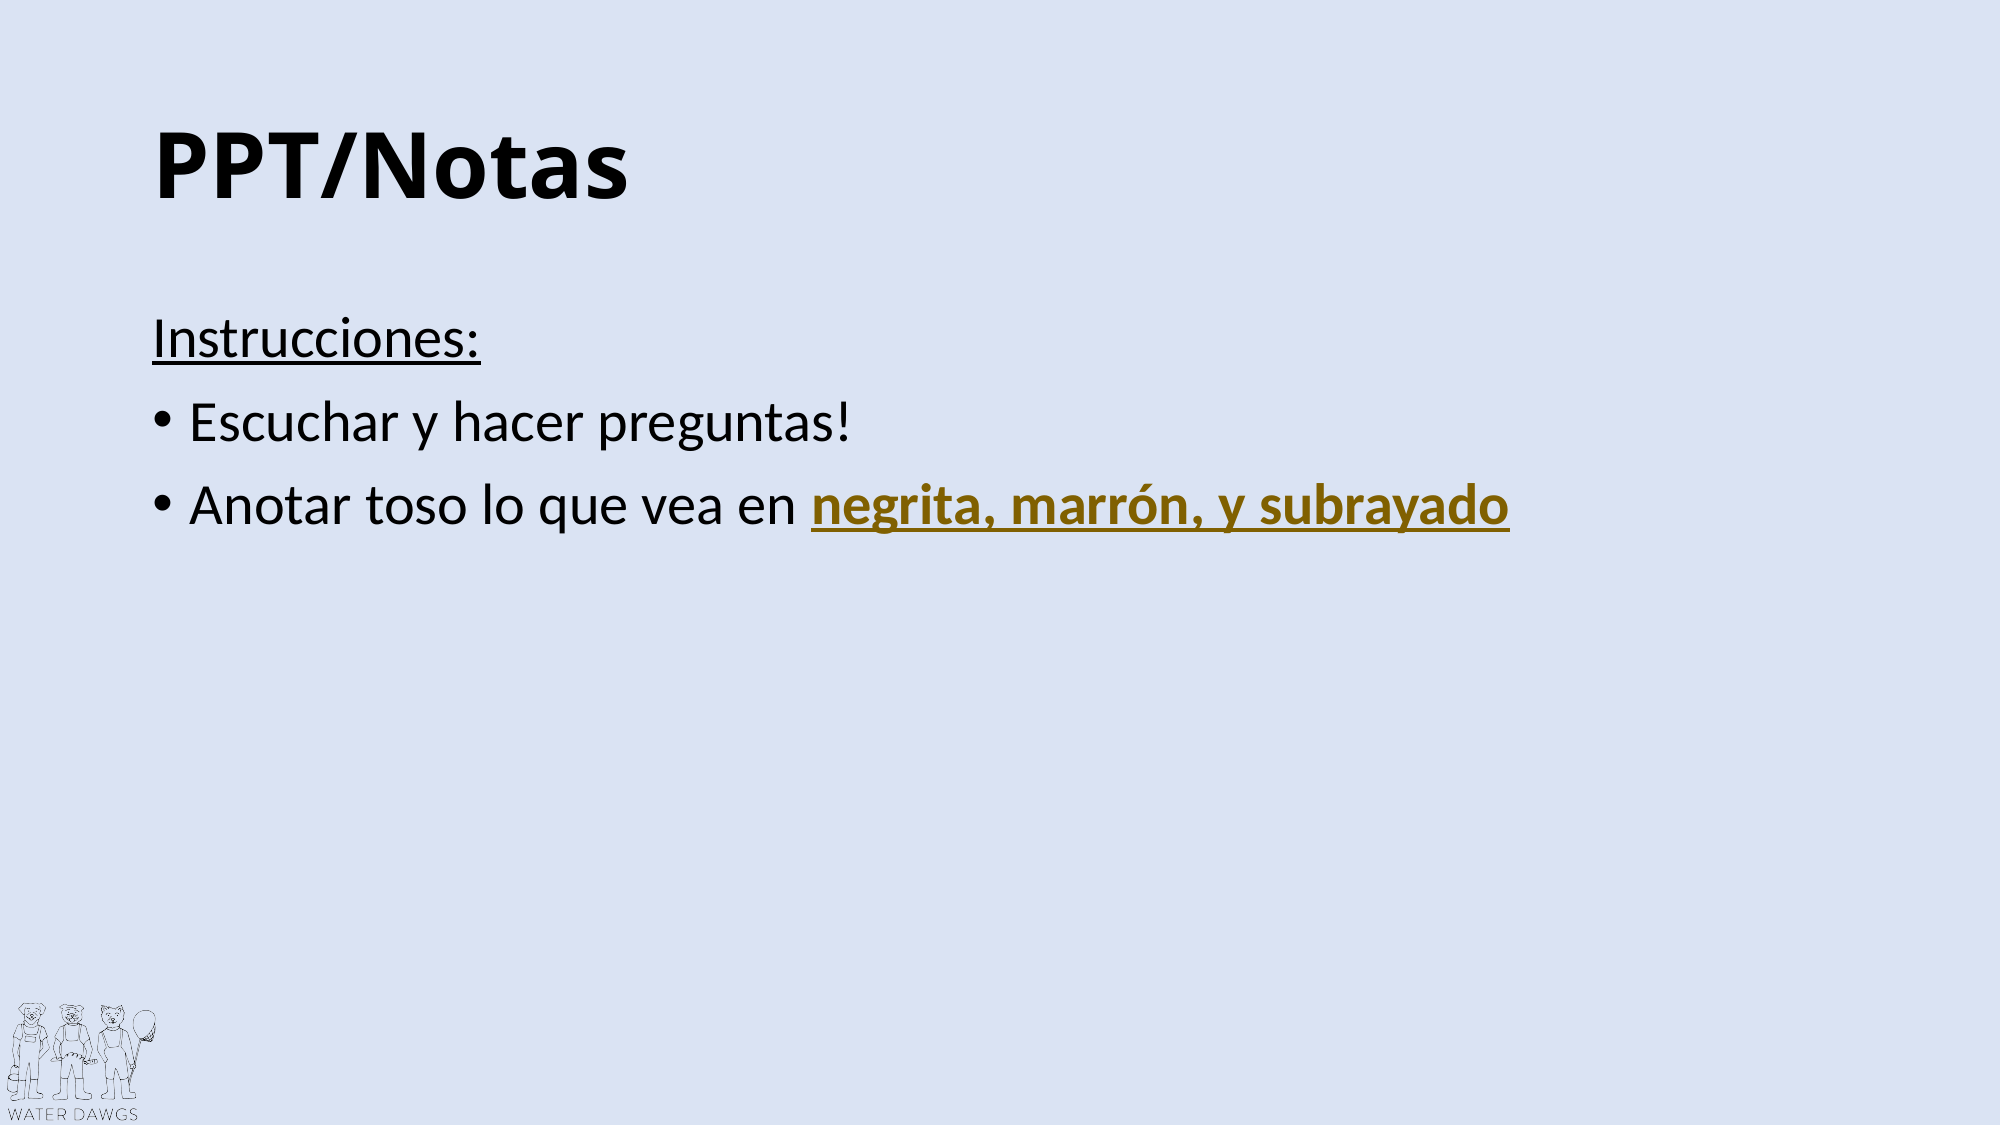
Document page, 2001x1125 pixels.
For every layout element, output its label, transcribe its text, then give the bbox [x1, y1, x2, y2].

title PPT/Notas [137, 59, 1863, 278]
picture [0, 967, 172, 1125]
list Instrucciones: Escuchar y hacer preguntas! Anotar toso lo que vea en negrita, marrón, y subrayado [137, 299, 1863, 1014]
